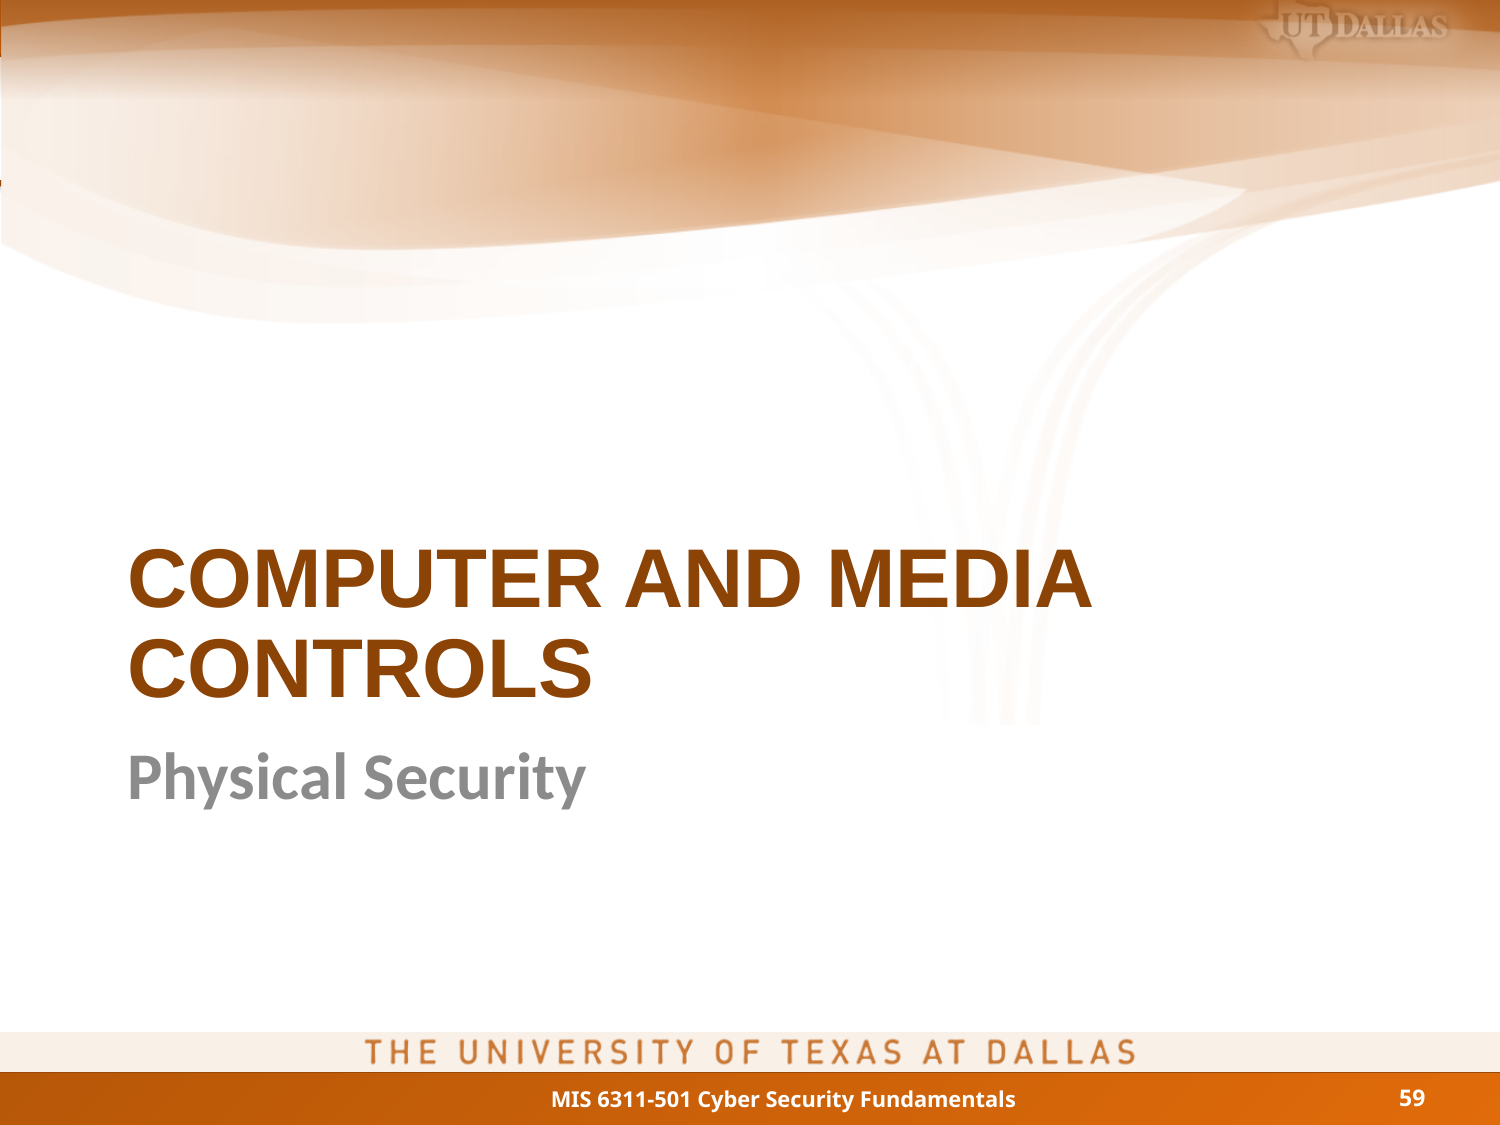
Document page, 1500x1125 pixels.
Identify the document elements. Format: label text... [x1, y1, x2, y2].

list Physical Security [112, 724, 1500, 972]
slide_number 59 [1350, 1076, 1475, 1120]
picture [1218, 0, 1500, 86]
title Computer and Media Controls [112, 499, 1500, 724]
